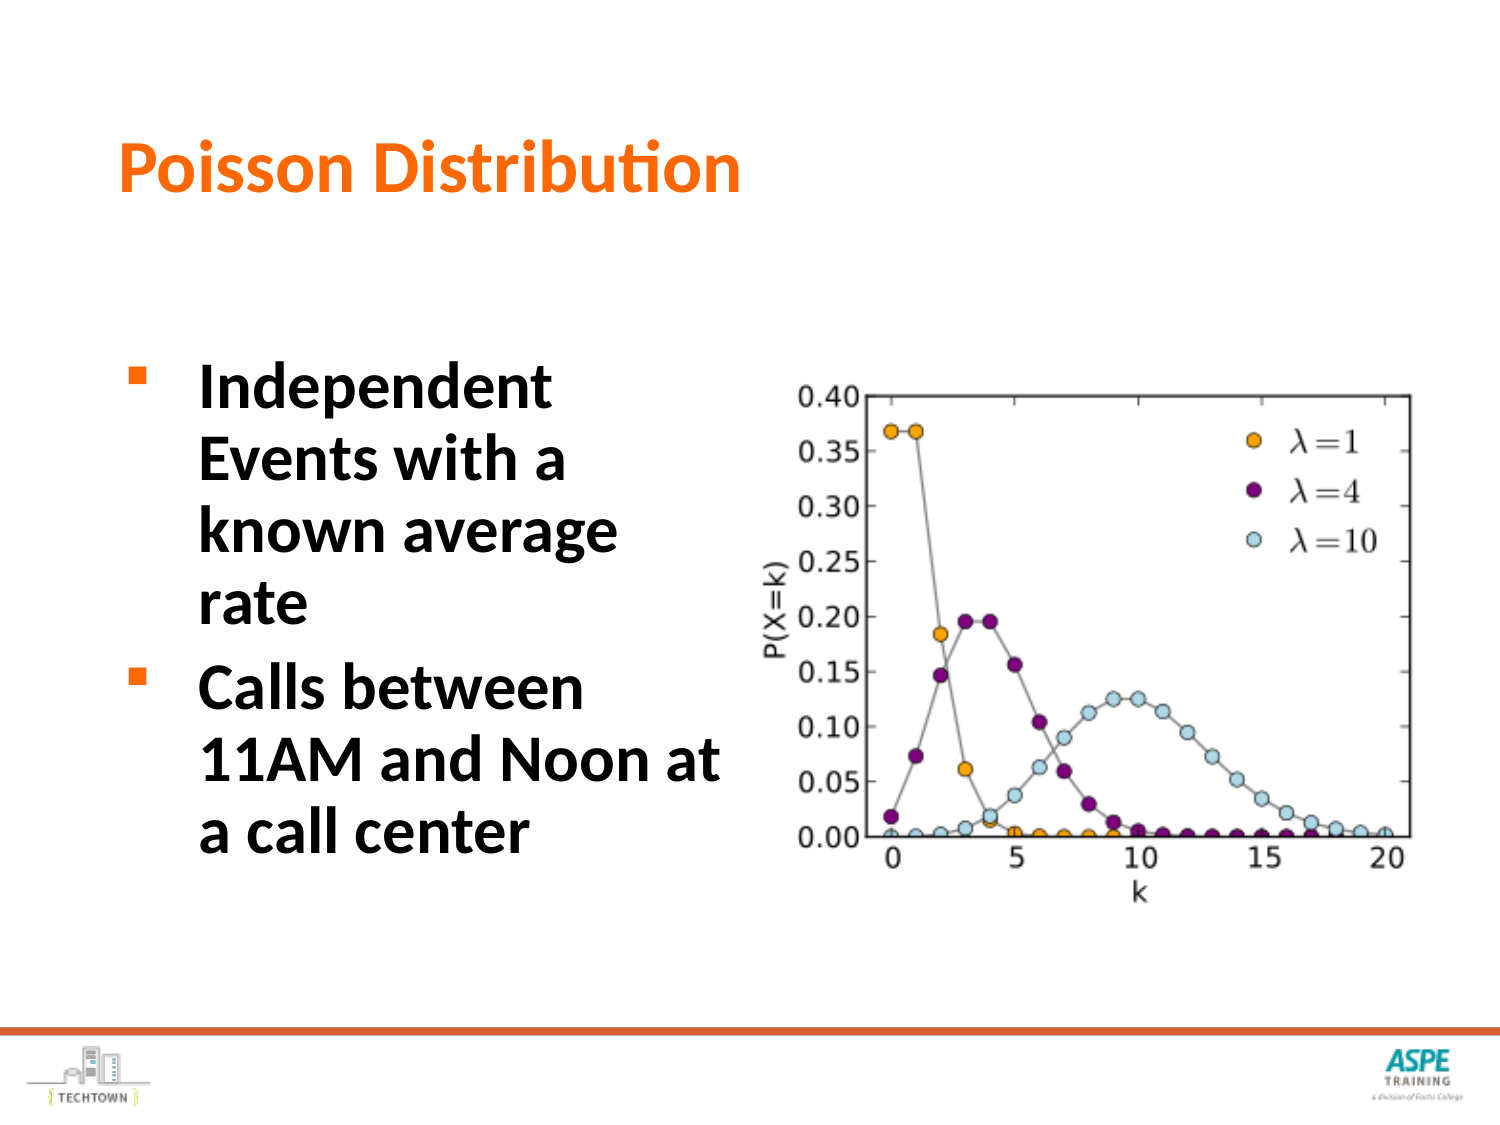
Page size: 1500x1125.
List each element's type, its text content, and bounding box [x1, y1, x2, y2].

list Independent Events with a known average rate Calls between 11AM and Noon at a call center [108, 249, 747, 964]
picture [749, 358, 1438, 909]
title Poisson Distribution [103, 59, 1397, 278]
